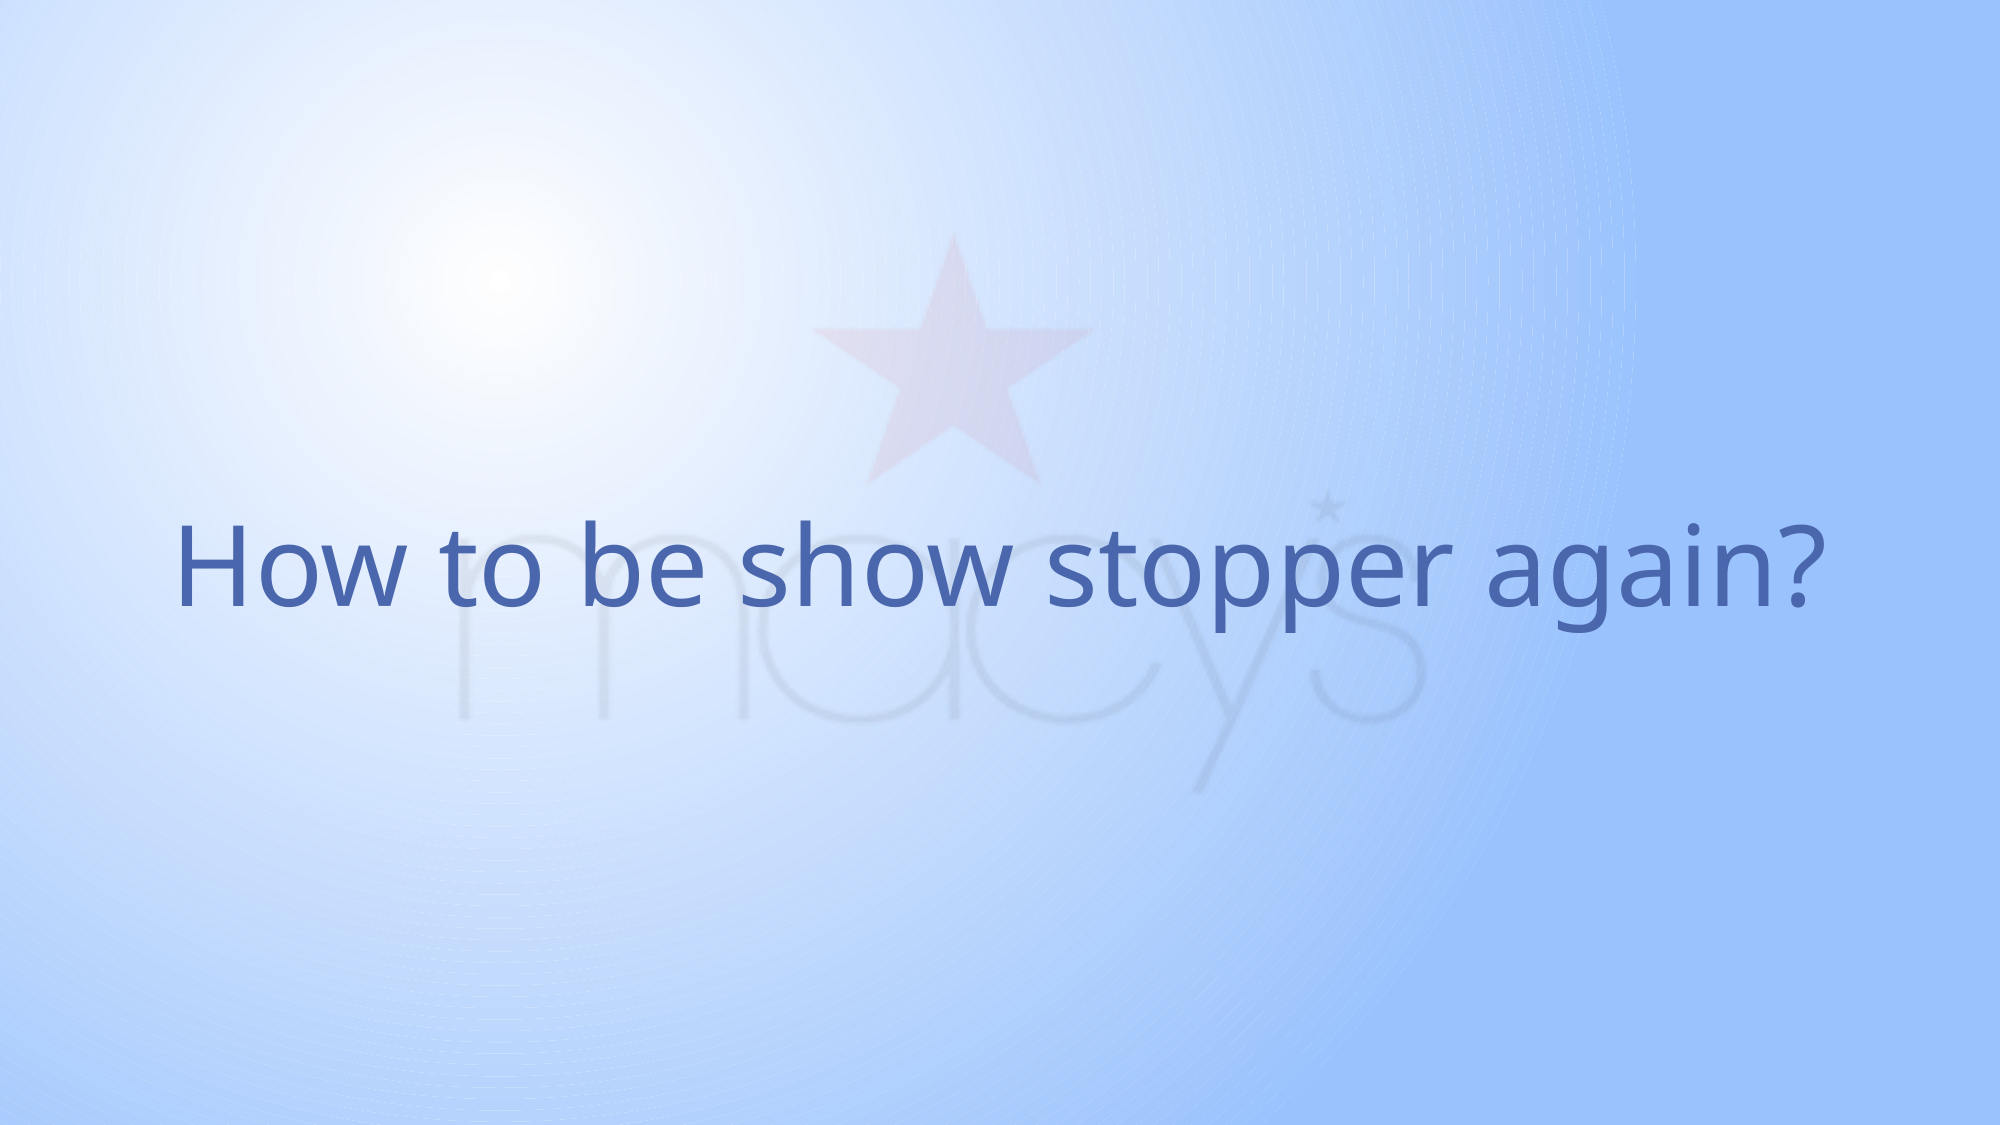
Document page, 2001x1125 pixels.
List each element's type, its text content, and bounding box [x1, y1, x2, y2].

text_box How to be show stopper again? [1445, 486, 1844, 637]
text_box How to be show stopper again? [156, 486, 435, 637]
picture [440, 60, 1441, 1000]
